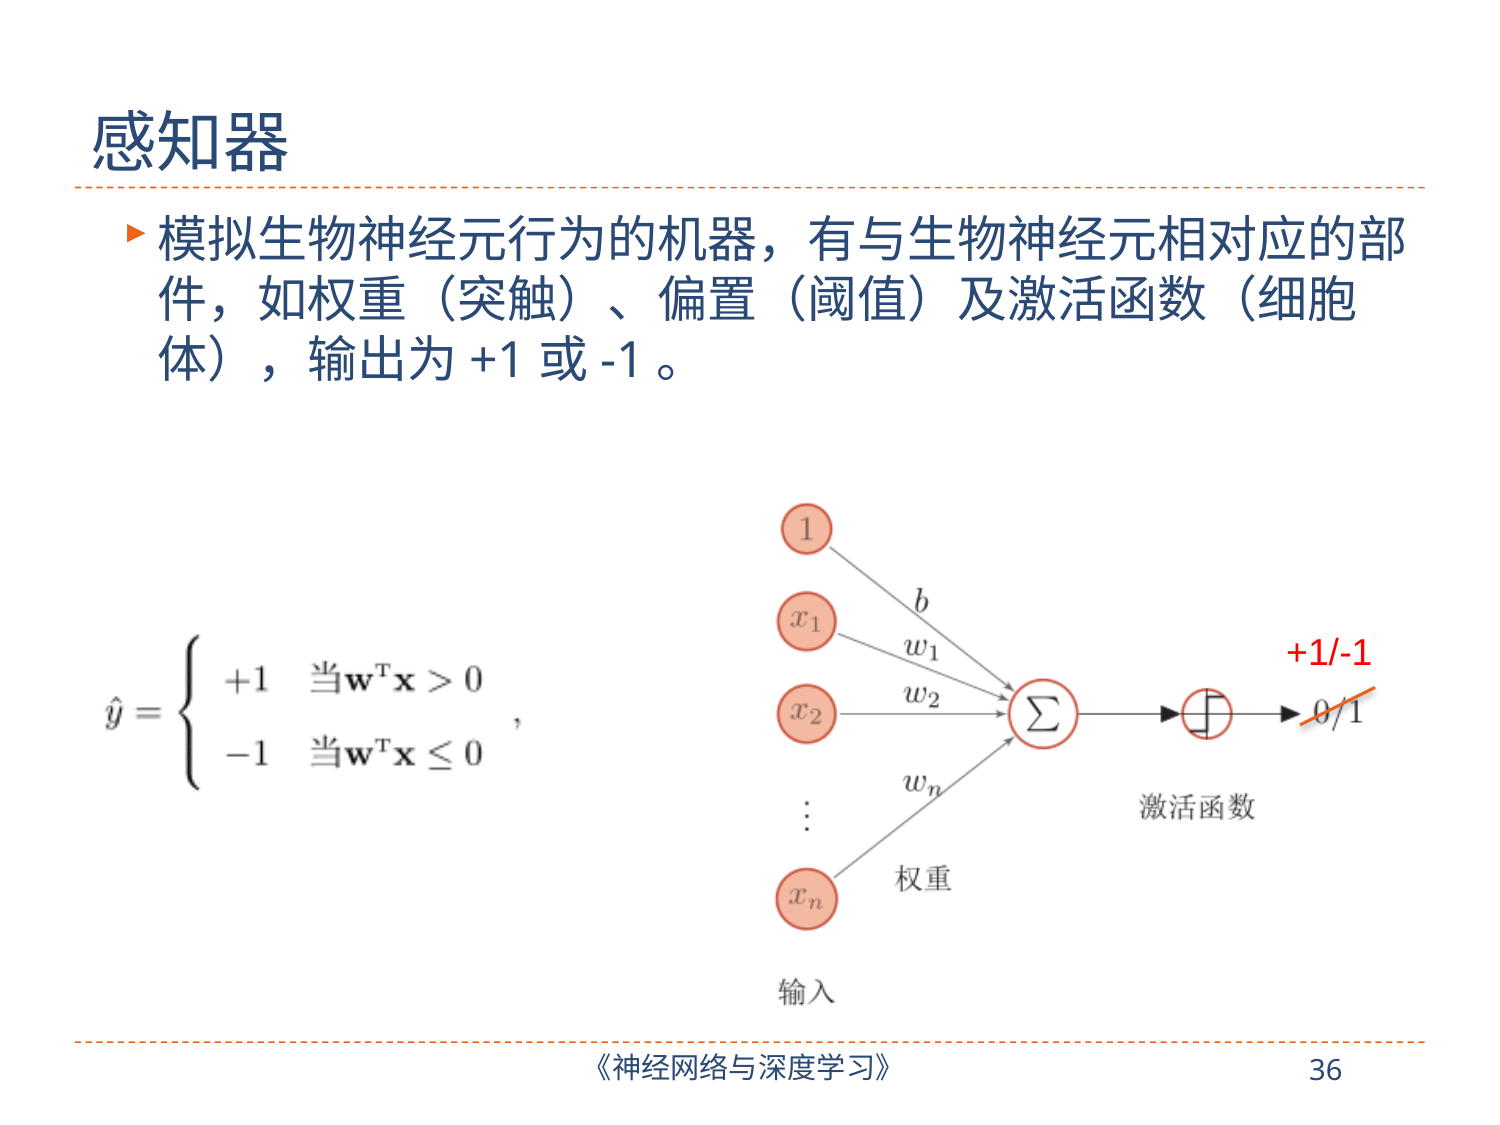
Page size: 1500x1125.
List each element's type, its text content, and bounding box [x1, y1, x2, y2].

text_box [1299, 687, 1376, 726]
picture [78, 613, 540, 808]
picture [734, 484, 1420, 1028]
list 模拟生物神经元行为的机器，有与生物神经元相对应的部件，如权重（突触）、偏置（阈值）及激活函数（细胞体），输出为+1或-1。 [75, 200, 1425, 1010]
title 感知器 [75, 24, 1425, 188]
